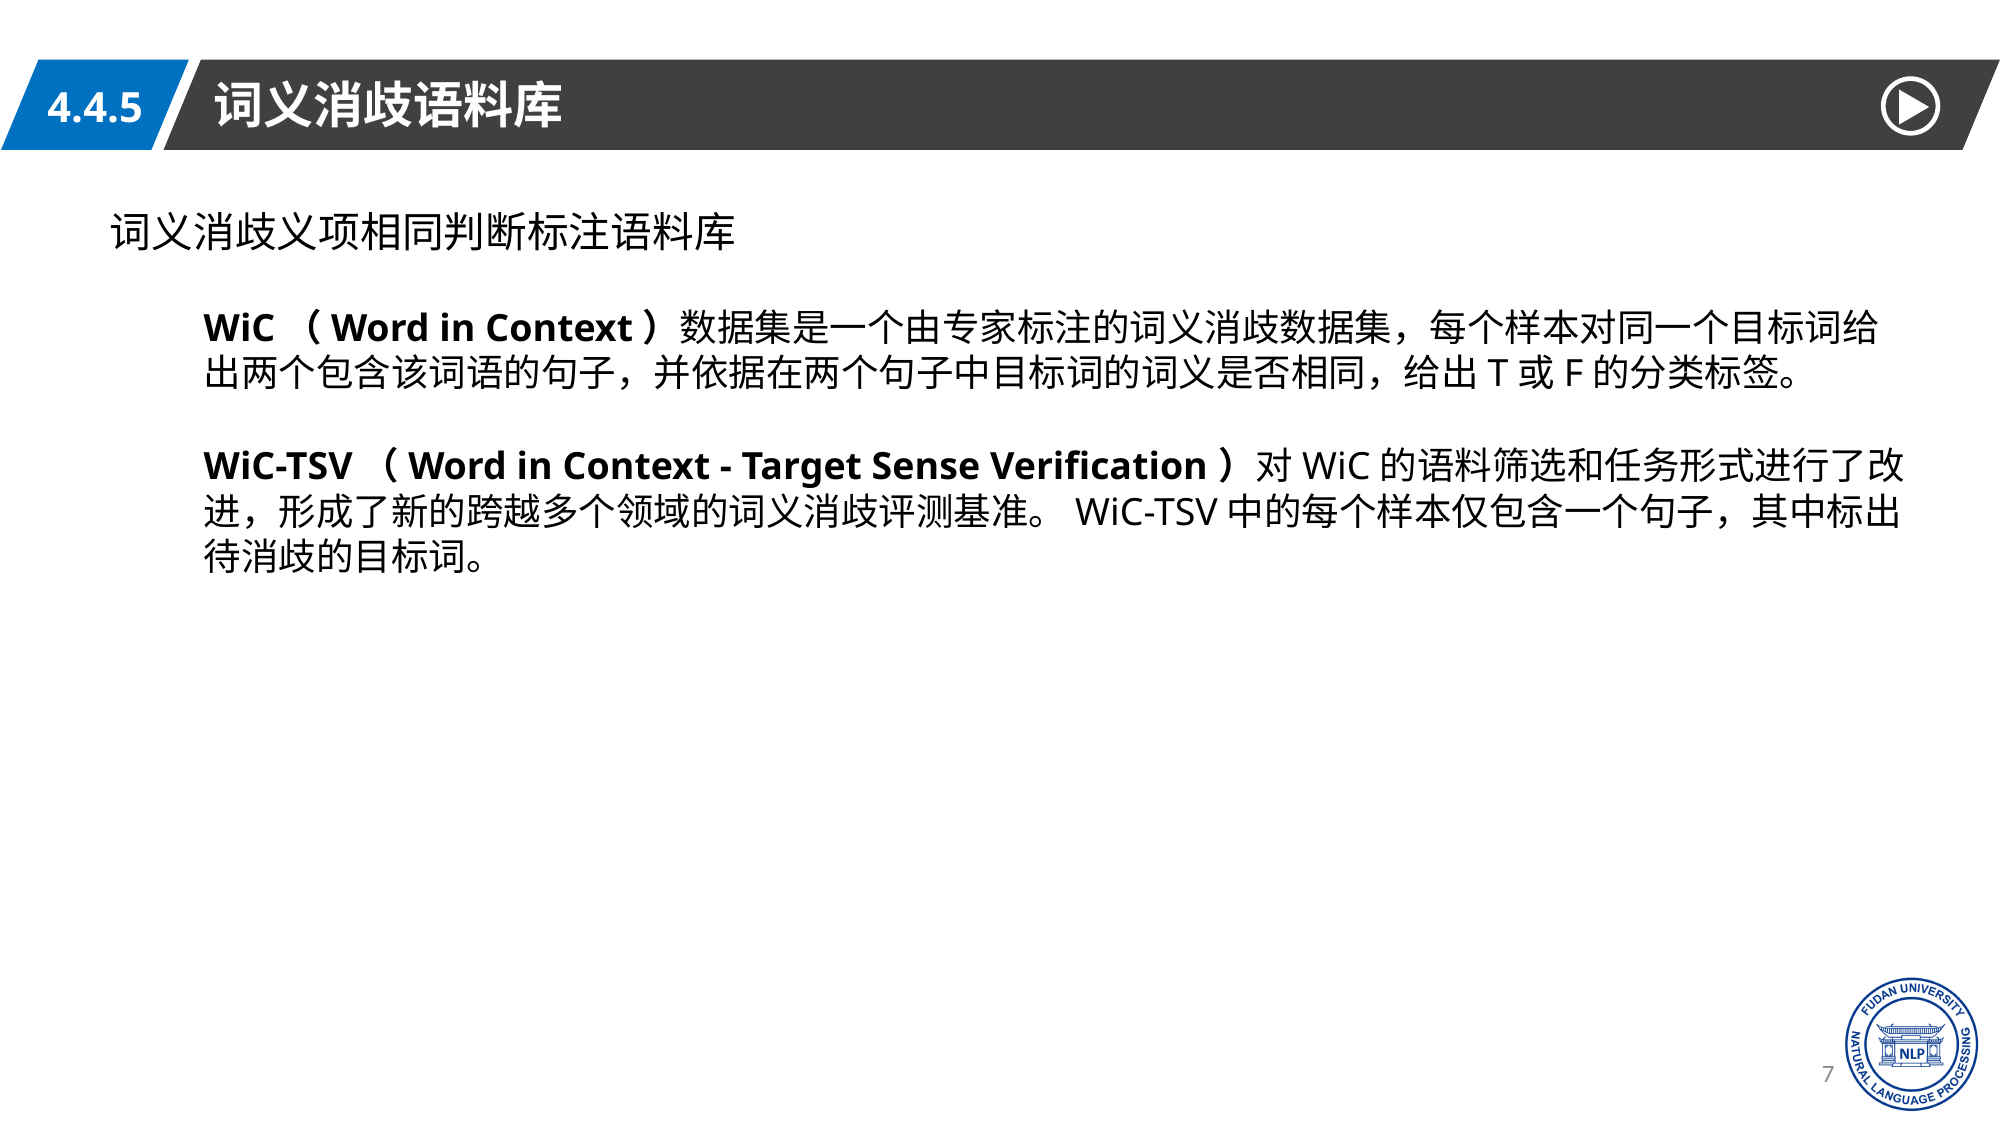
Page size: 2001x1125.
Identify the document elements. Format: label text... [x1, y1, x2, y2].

text_box [163, 59, 2000, 150]
text_box WiC（Word in Context）数据集是一个由专家标注的词义消歧数据集，每个样本对同一个目标词给出两个包含该词语的句子，并依据在两个句子中目标词的词义是否相同，给出T或F的分类标签。 [188, 296, 1930, 402]
text_box [32, 59, 189, 120]
text_box 4.4.5 [26, 73, 164, 138]
text_box [1, 89, 157, 150]
text_box 词义消歧语料库 [198, 66, 579, 142]
text_box 词义消歧义项相同判断标注语料库 [95, 198, 1095, 263]
text_box WiC-TSV（Word in Context - Target Sense Verification）对WiC的语料筛选和任务形式进行了改进，形成了新的跨越多个领域的词义消歧评测基准。WiC-TSV中的每个样本仅包含一个句子，其中标出待消歧的目标词。 [188, 435, 1938, 585]
picture [1834, 972, 1985, 1117]
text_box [1883, 78, 1939, 134]
slide_number 76 [1412, 1042, 1863, 1103]
